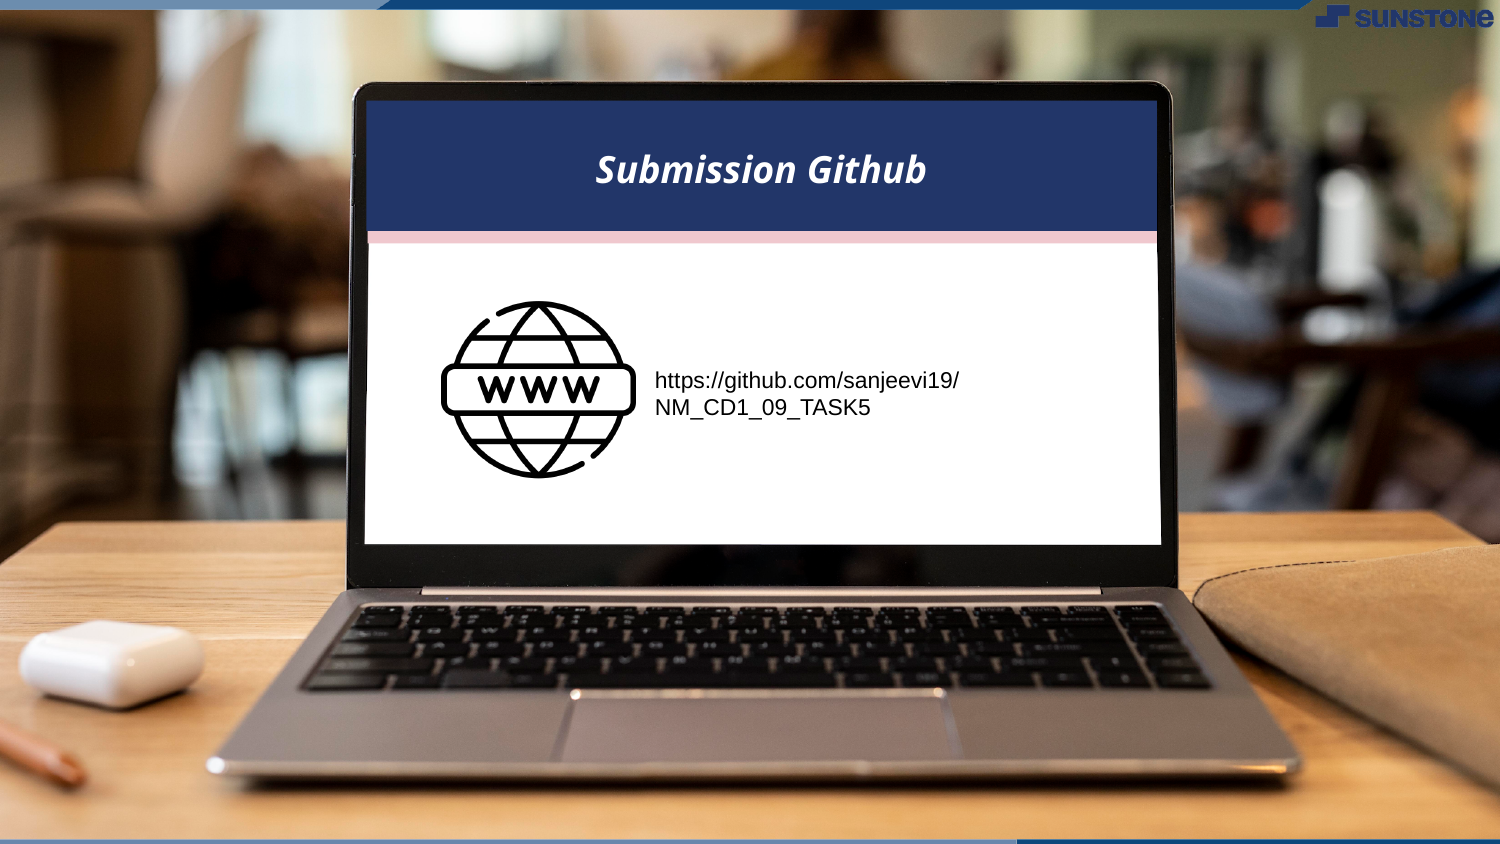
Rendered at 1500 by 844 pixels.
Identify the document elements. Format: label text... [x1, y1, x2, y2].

picture [0, 0, 1500, 844]
text_box https://github.com/sanjeevi19/NM_CD1_09_TASK5 [640, 350, 1182, 436]
list Submission Github [432, 131, 1091, 206]
